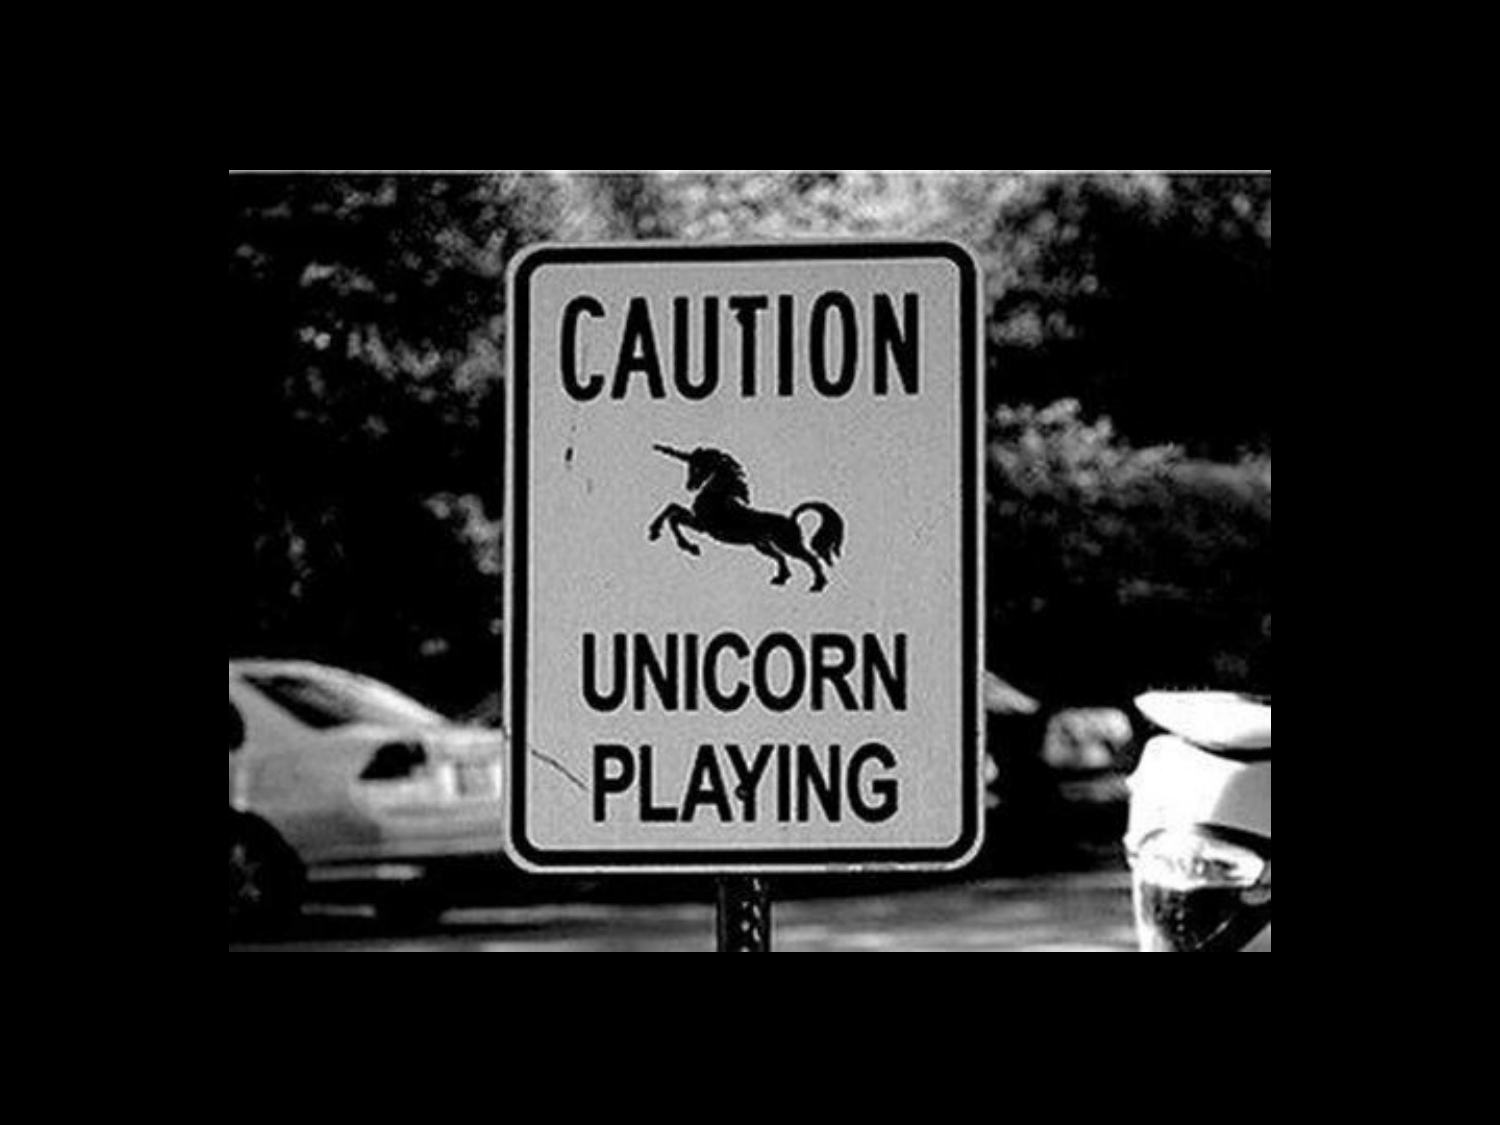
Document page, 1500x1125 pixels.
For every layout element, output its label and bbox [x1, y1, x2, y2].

picture [228, 170, 1272, 953]
